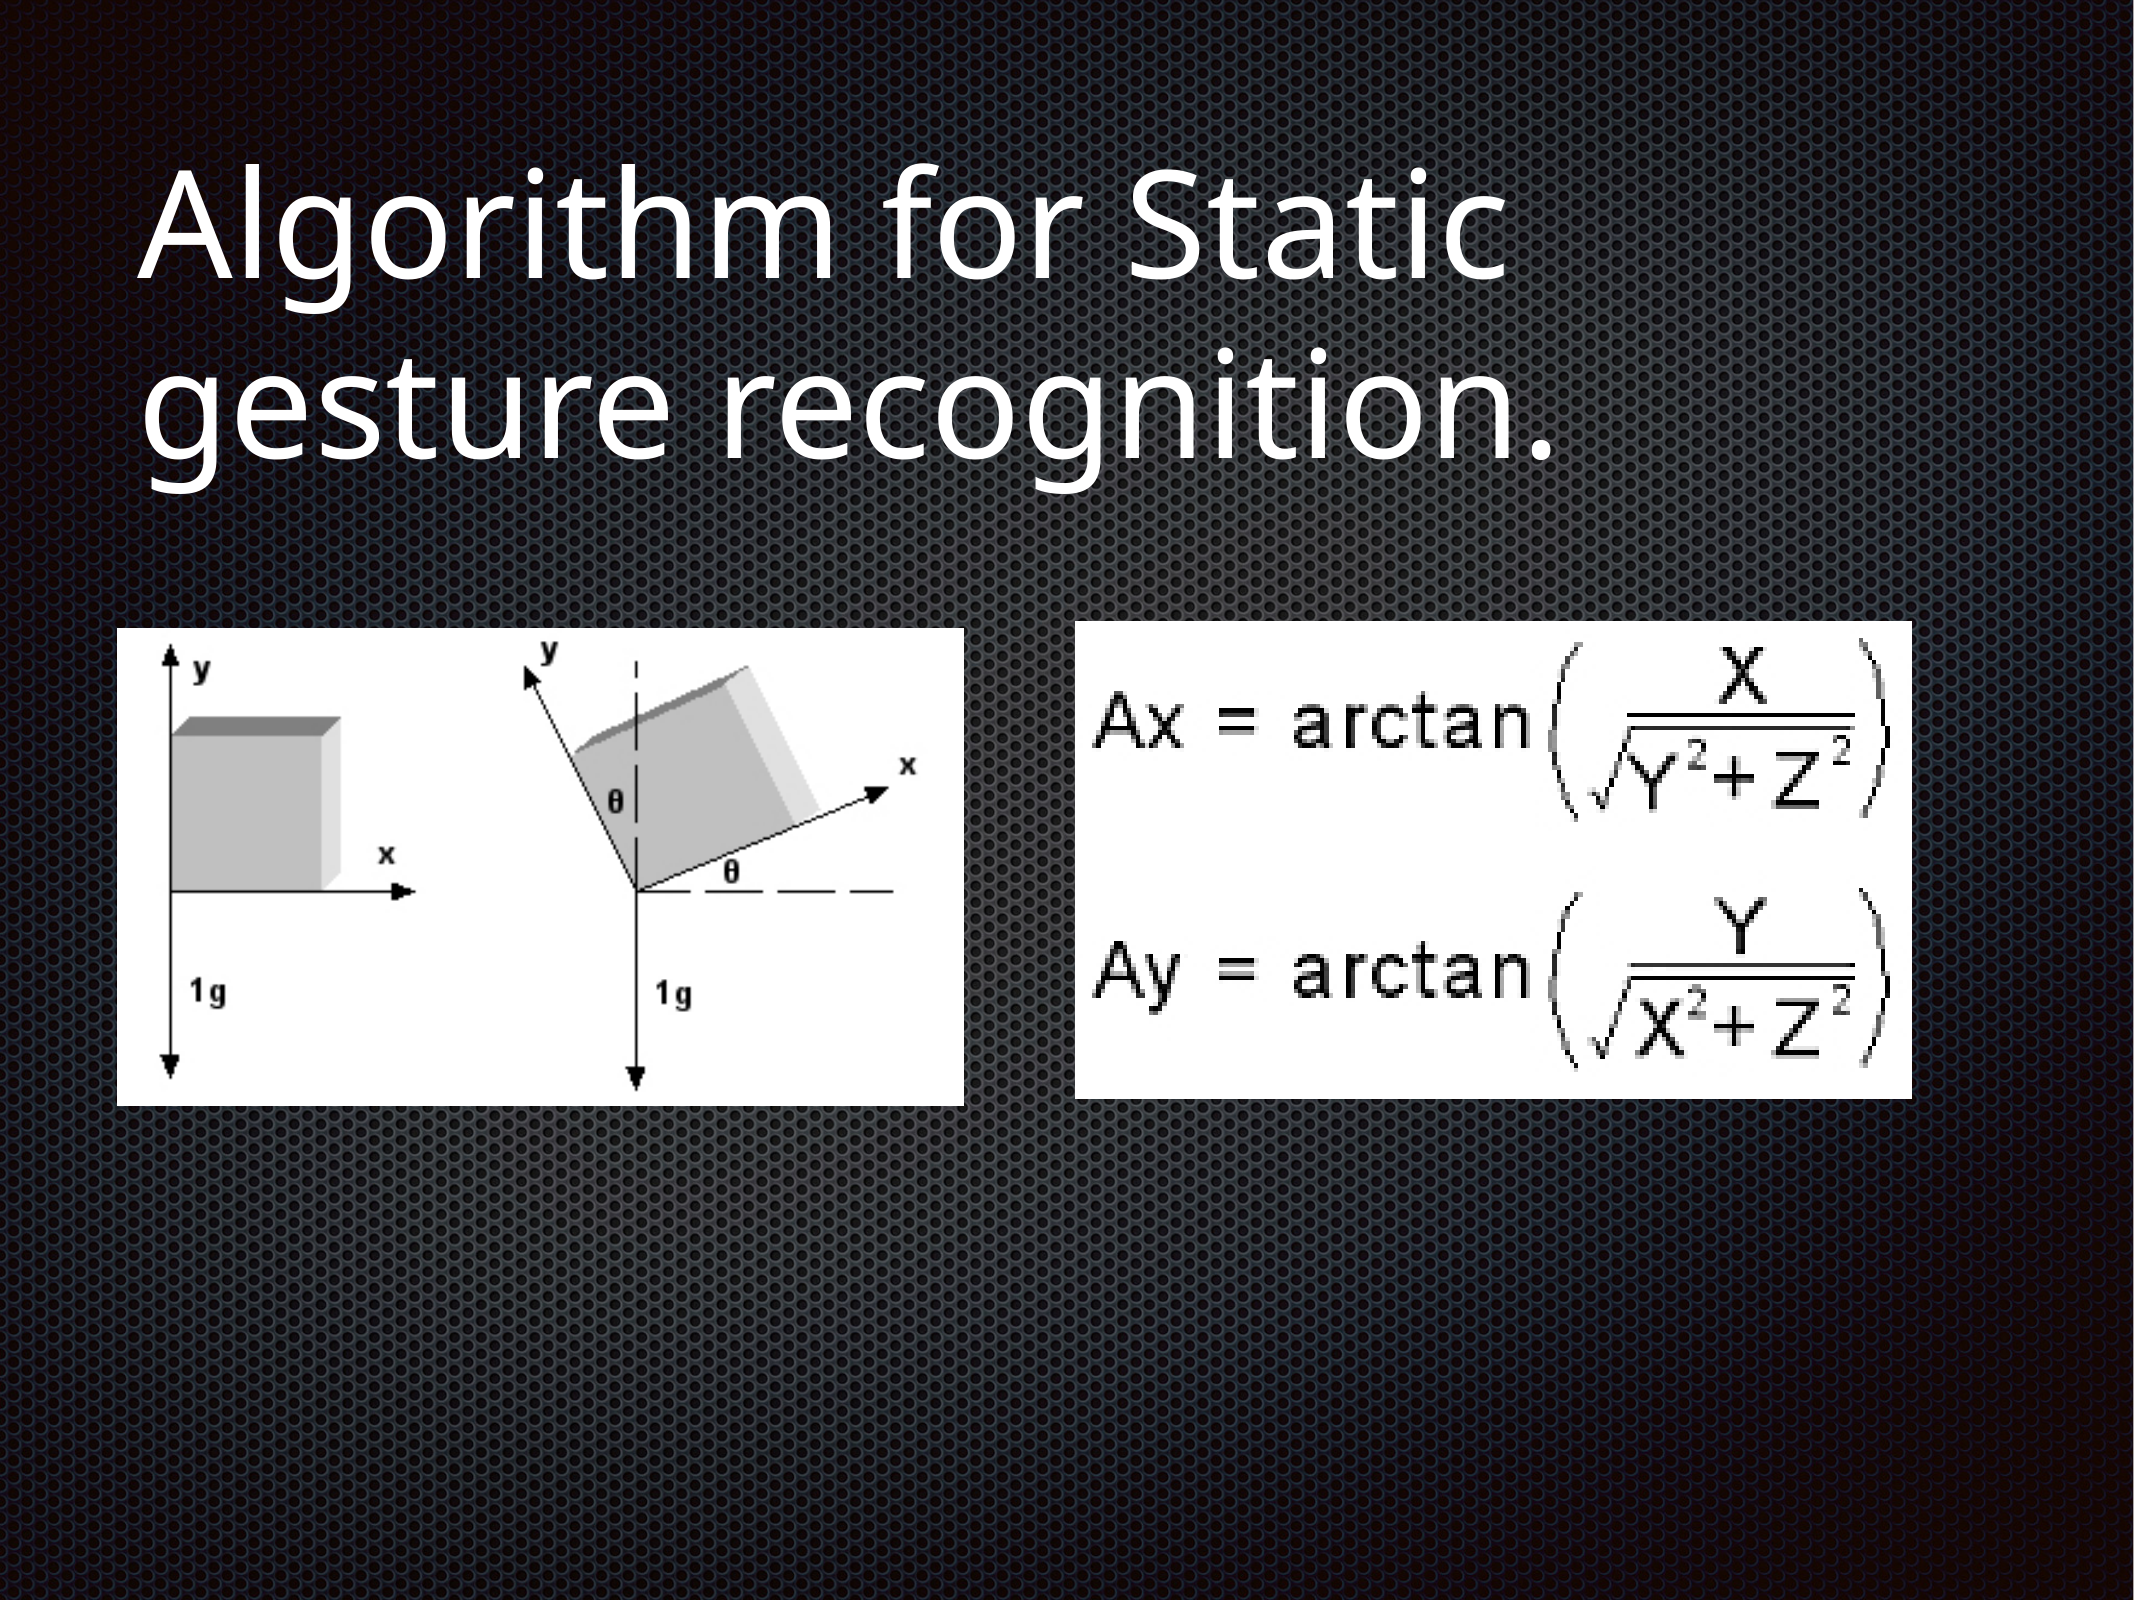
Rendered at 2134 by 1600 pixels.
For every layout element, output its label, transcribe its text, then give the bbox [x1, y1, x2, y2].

picture [0, 0, 2134, 1600]
title Algorithm for Static gesture recognition. [128, 107, 2005, 509]
